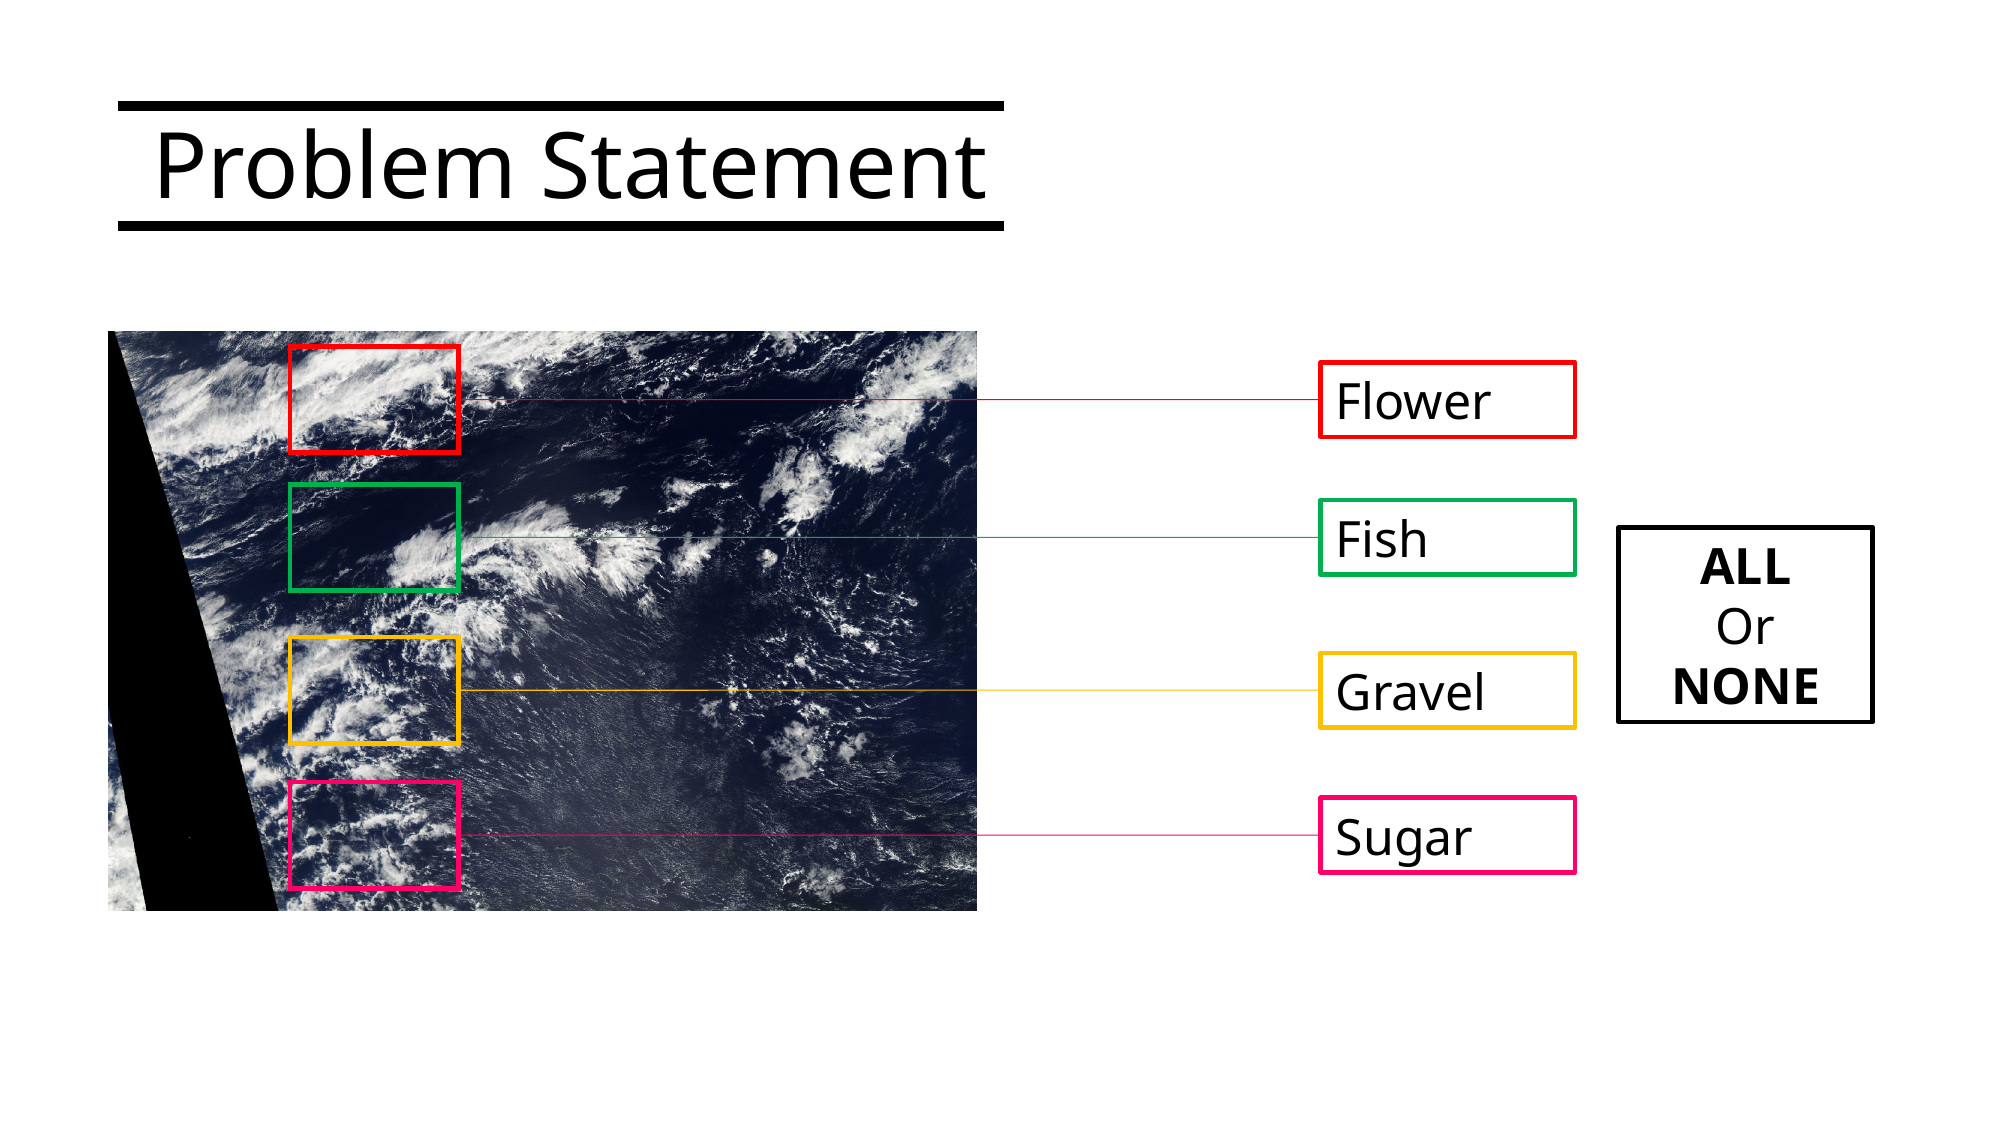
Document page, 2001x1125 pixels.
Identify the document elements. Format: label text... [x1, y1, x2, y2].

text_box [289, 484, 1575, 591]
text_box ALL Or NONE [1618, 527, 1873, 722]
picture [108, 331, 977, 911]
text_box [289, 781, 1575, 889]
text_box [289, 637, 1575, 744]
title Problem Statement [137, 59, 1863, 278]
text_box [289, 346, 1575, 453]
